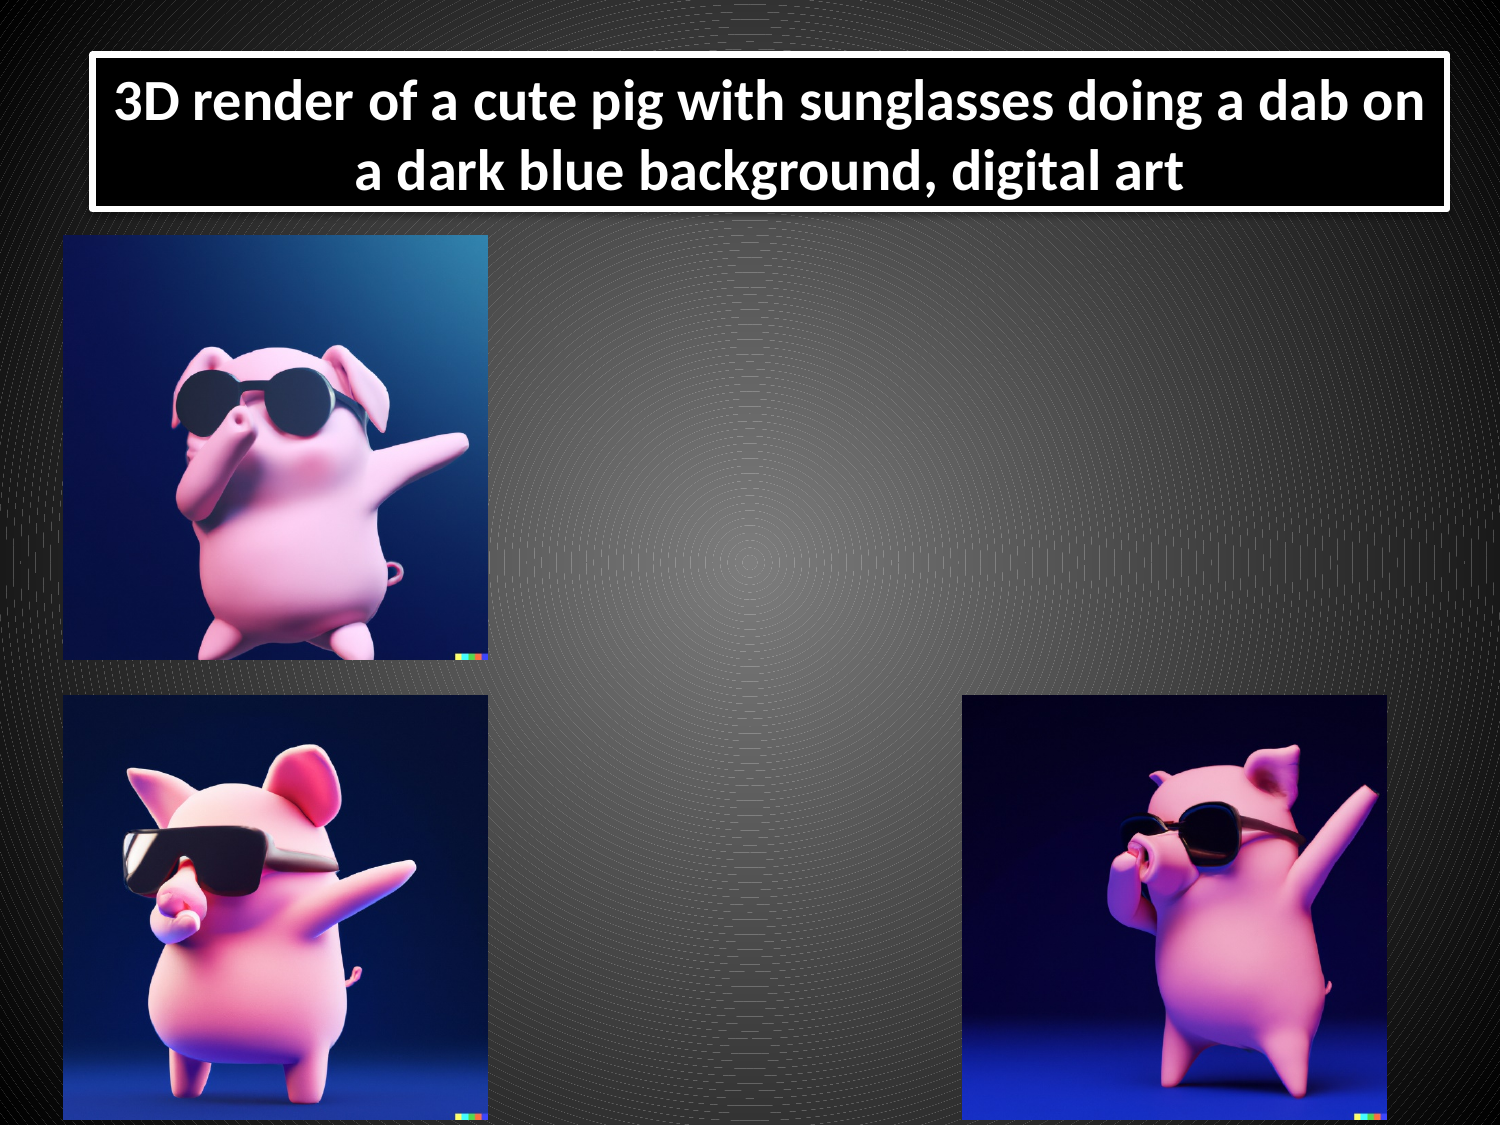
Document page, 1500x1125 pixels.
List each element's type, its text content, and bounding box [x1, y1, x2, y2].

picture [63, 695, 488, 1120]
picture [63, 235, 488, 660]
text_box 3D render of a cute pig with sunglasses doing a dab on a dark blue background, digital art [89, 51, 1450, 212]
picture [962, 695, 1387, 1120]
